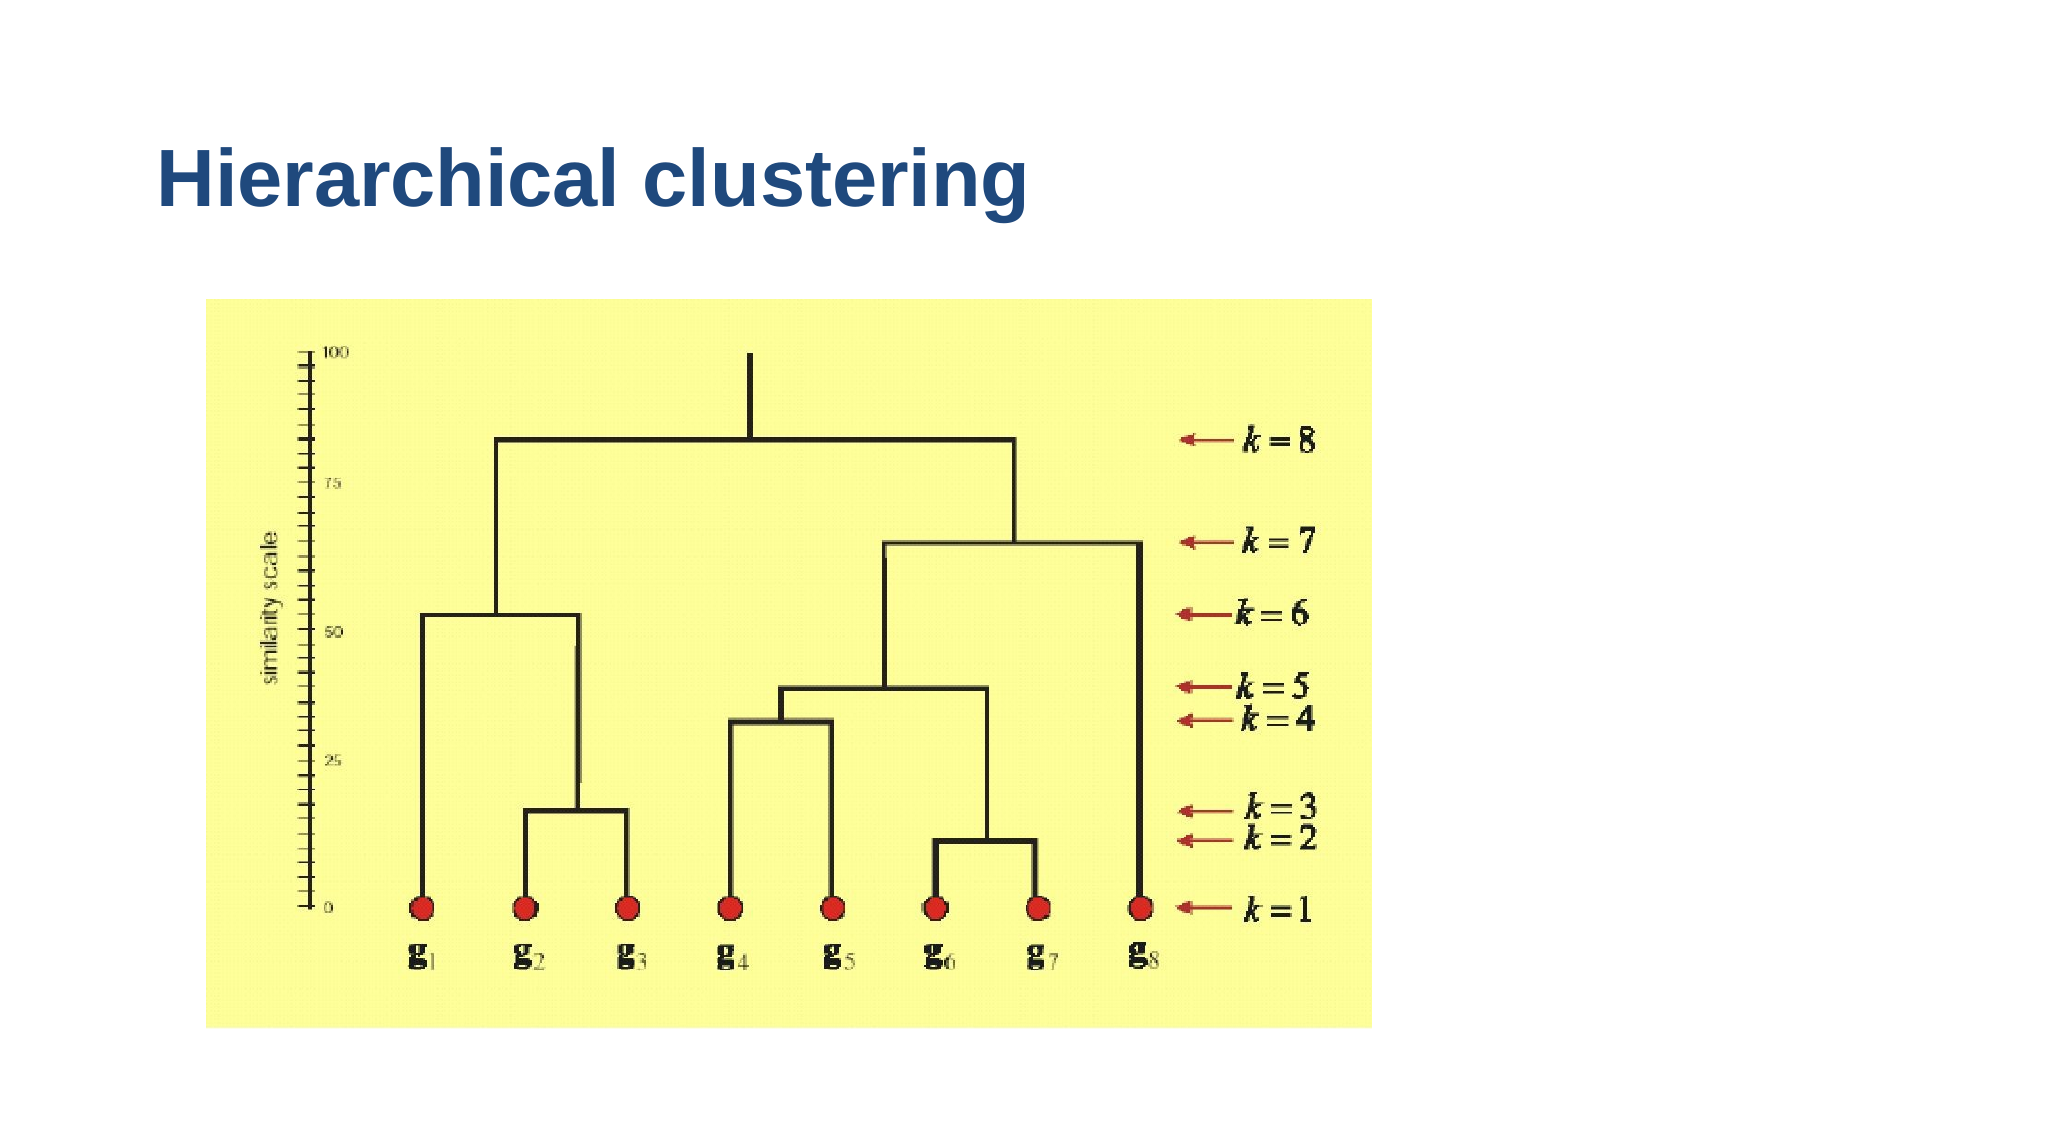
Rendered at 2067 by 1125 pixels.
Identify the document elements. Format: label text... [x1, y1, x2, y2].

title Hierarchical clustering [154, 123, 1035, 314]
picture [206, 299, 1372, 1029]
